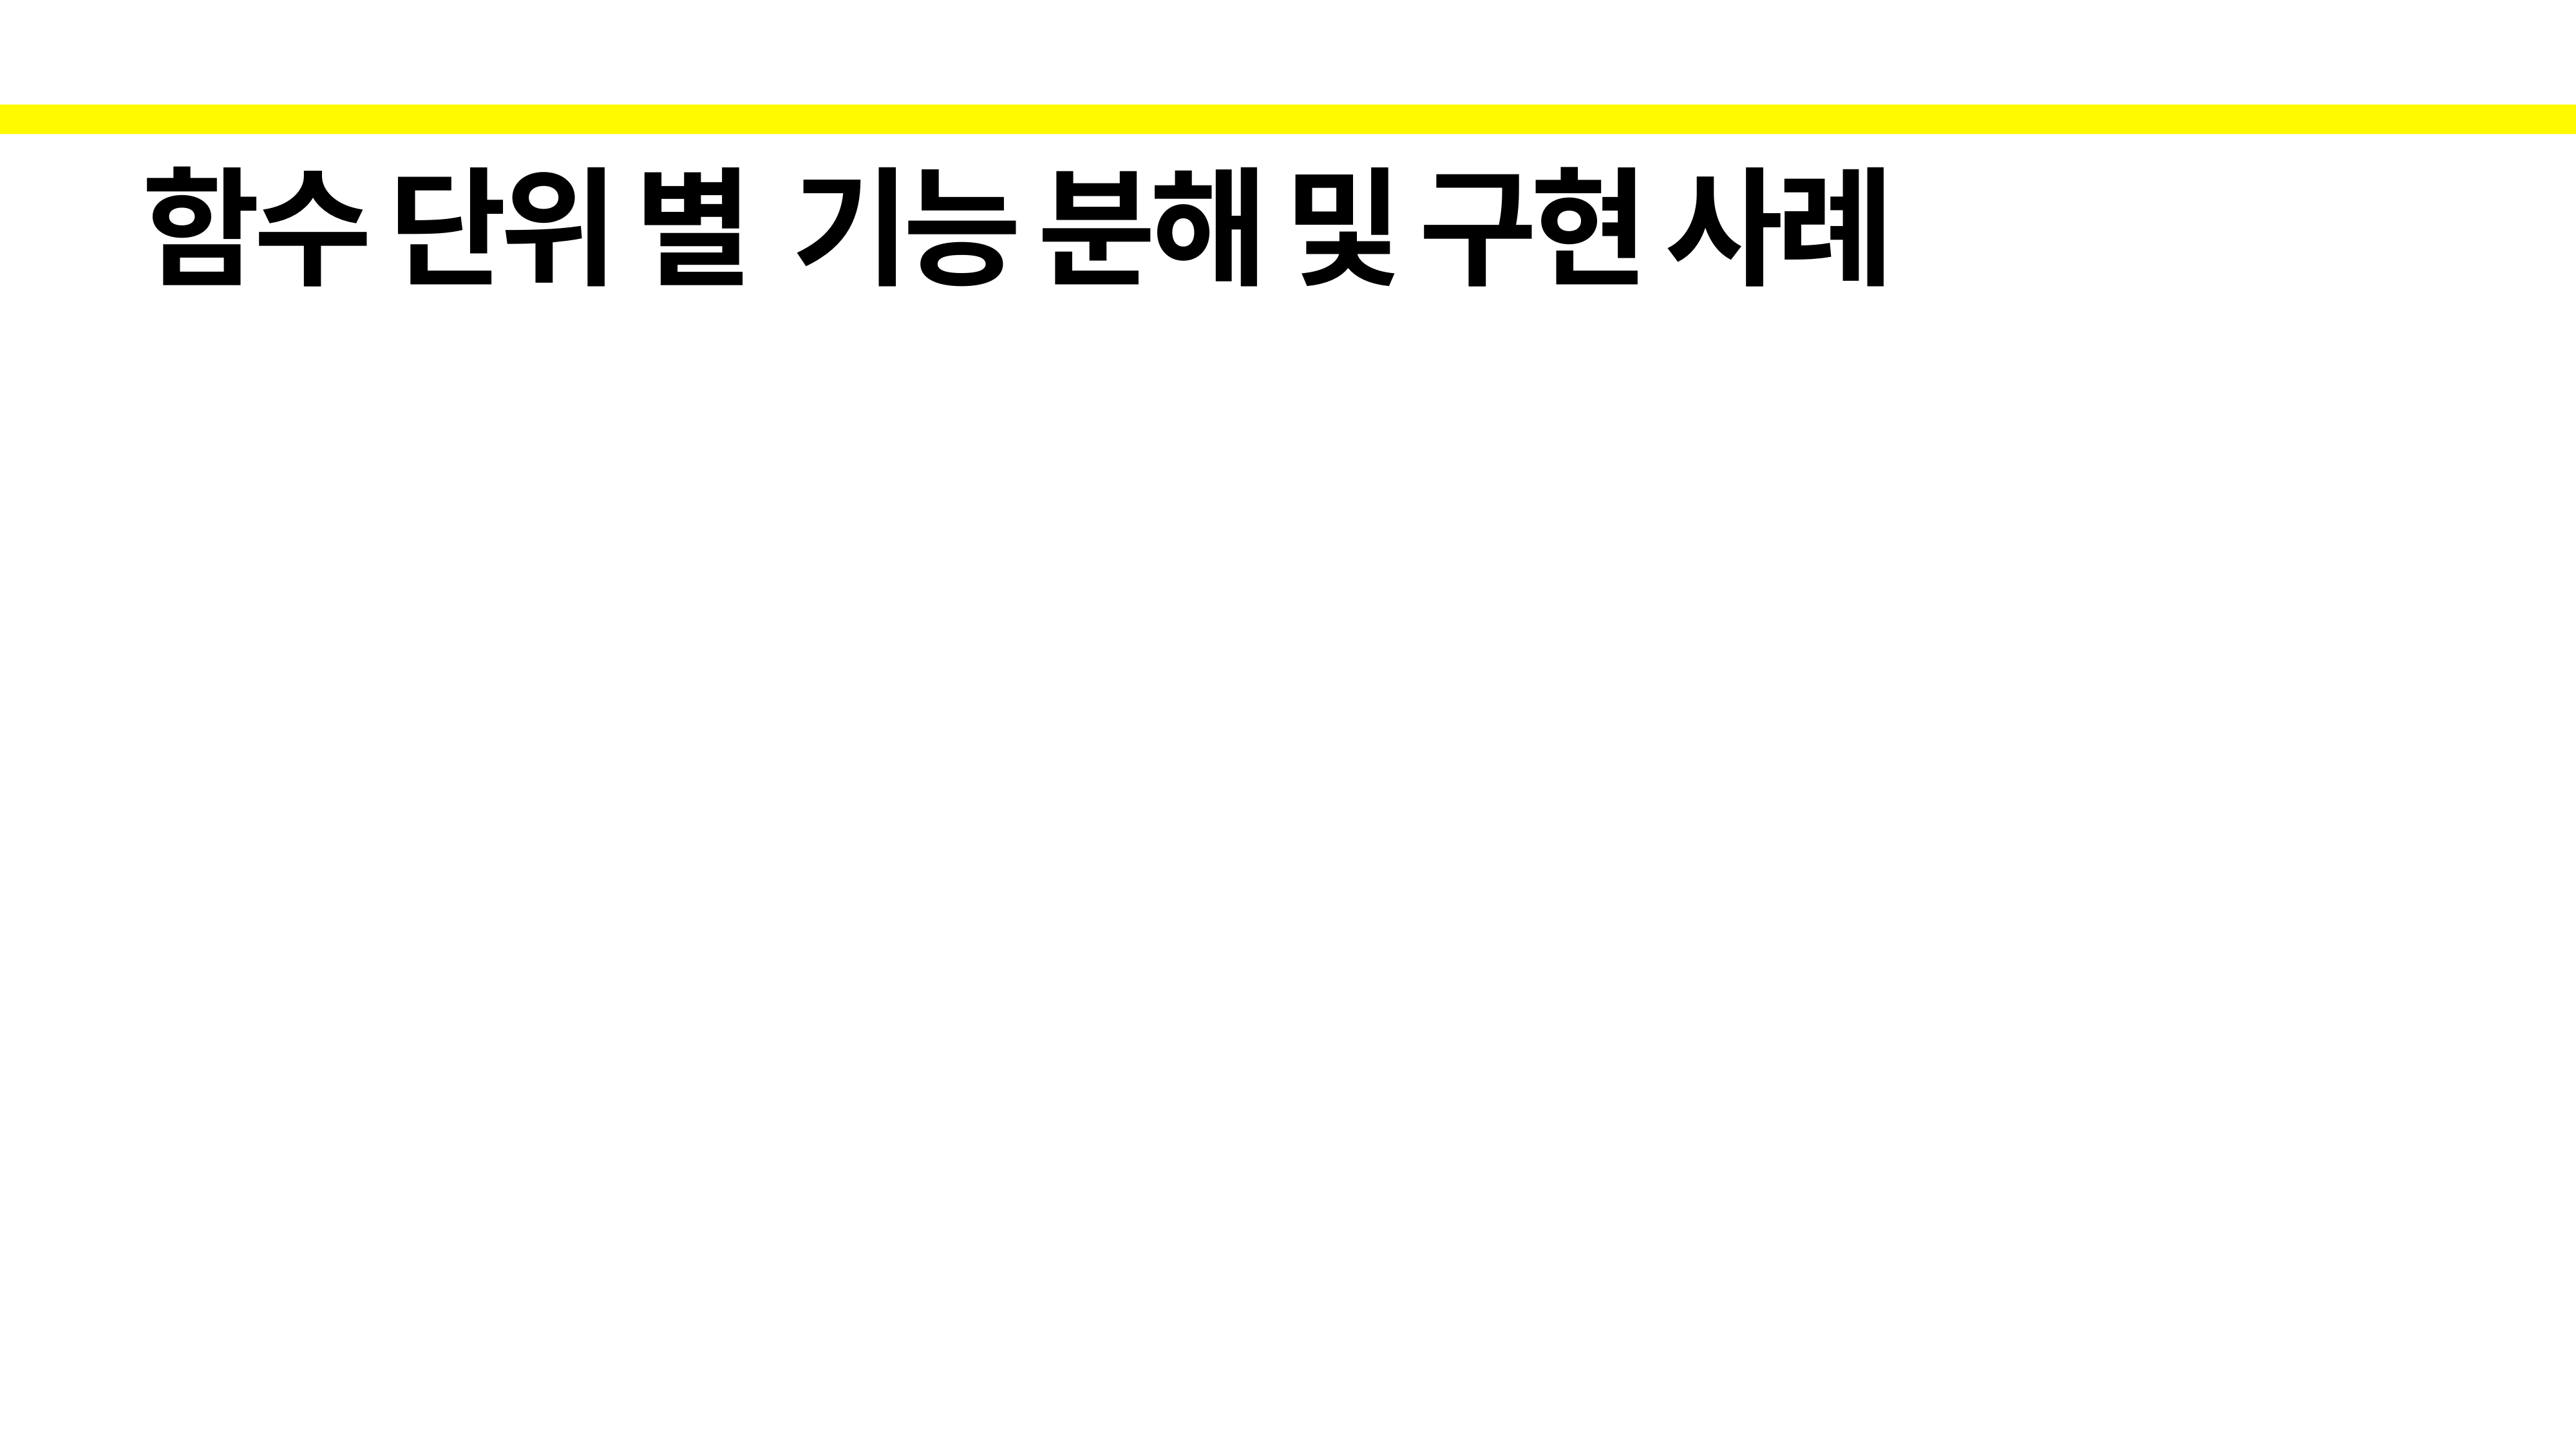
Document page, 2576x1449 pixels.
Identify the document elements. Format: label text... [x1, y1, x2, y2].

title 함수 단위 별 기능 분해 및 구현 사례 [136, 171, 2448, 360]
